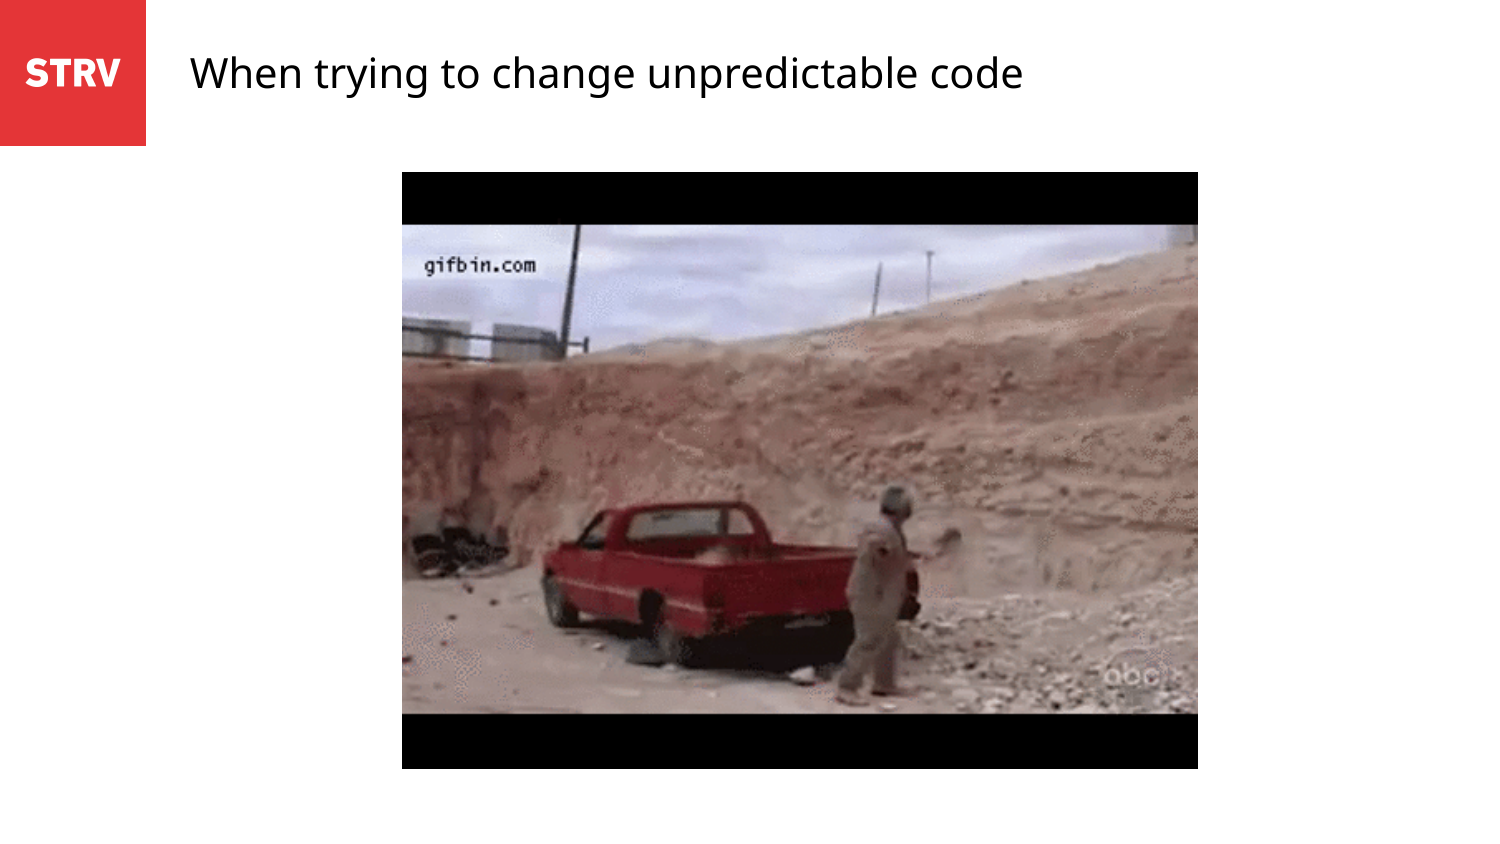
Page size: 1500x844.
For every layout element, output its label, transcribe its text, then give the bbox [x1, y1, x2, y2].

picture [0, 0, 146, 146]
picture [402, 172, 1198, 770]
title When trying to change unpredictable code [174, 30, 1425, 114]
